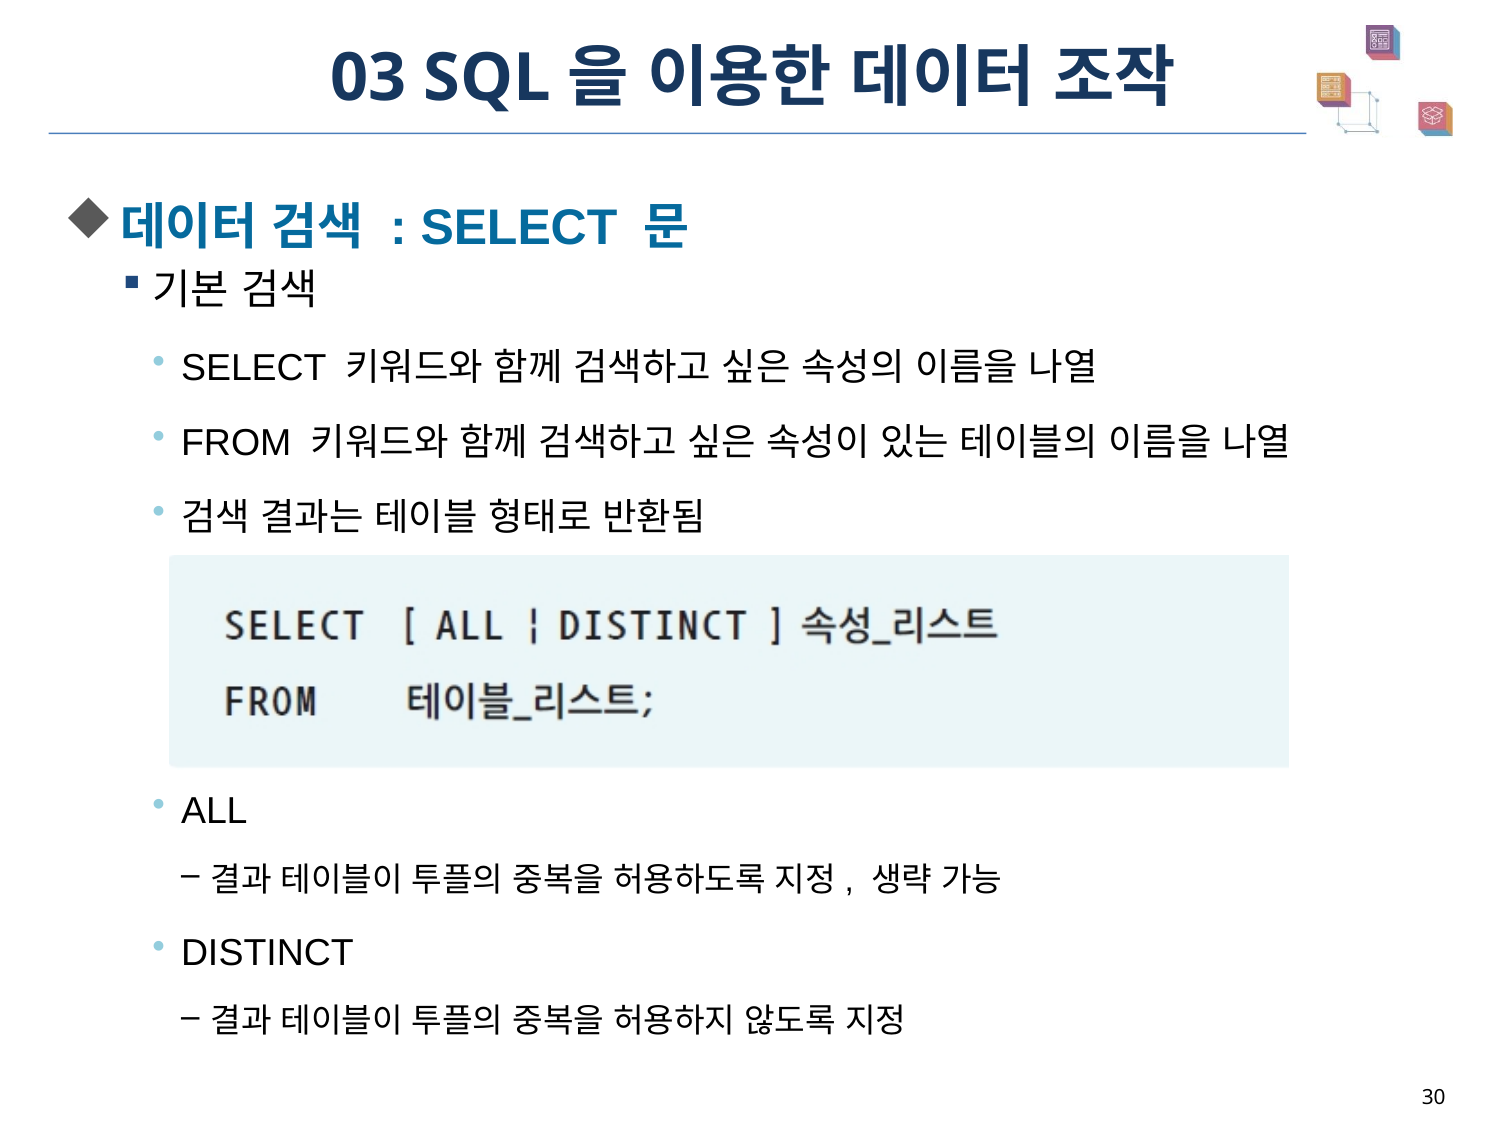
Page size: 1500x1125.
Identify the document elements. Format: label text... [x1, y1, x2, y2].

title 03 SQL을 이용한 데이터 조작 [48, 25, 1459, 123]
list 데이터 검색 : SELECT 문 기본 검색 SELECT 키워드와 함께 검색하고 싶은 속성의 이름을 나열 FROM 키워드와 함께 검색하고 싶은 속성이 있는 테이블의 이름을 나열 검색 결과는 테이블 형태로 반환됨 ALL 결과 테이블이 투플의 중복을 허용하도록 지정, 생략 가능 DISTINCT 결과 테이블이 투플의 중복을 허용하지 않도록 지정 [48, 187, 1452, 1097]
picture [1316, 123, 1453, 138]
picture [168, 554, 1290, 770]
